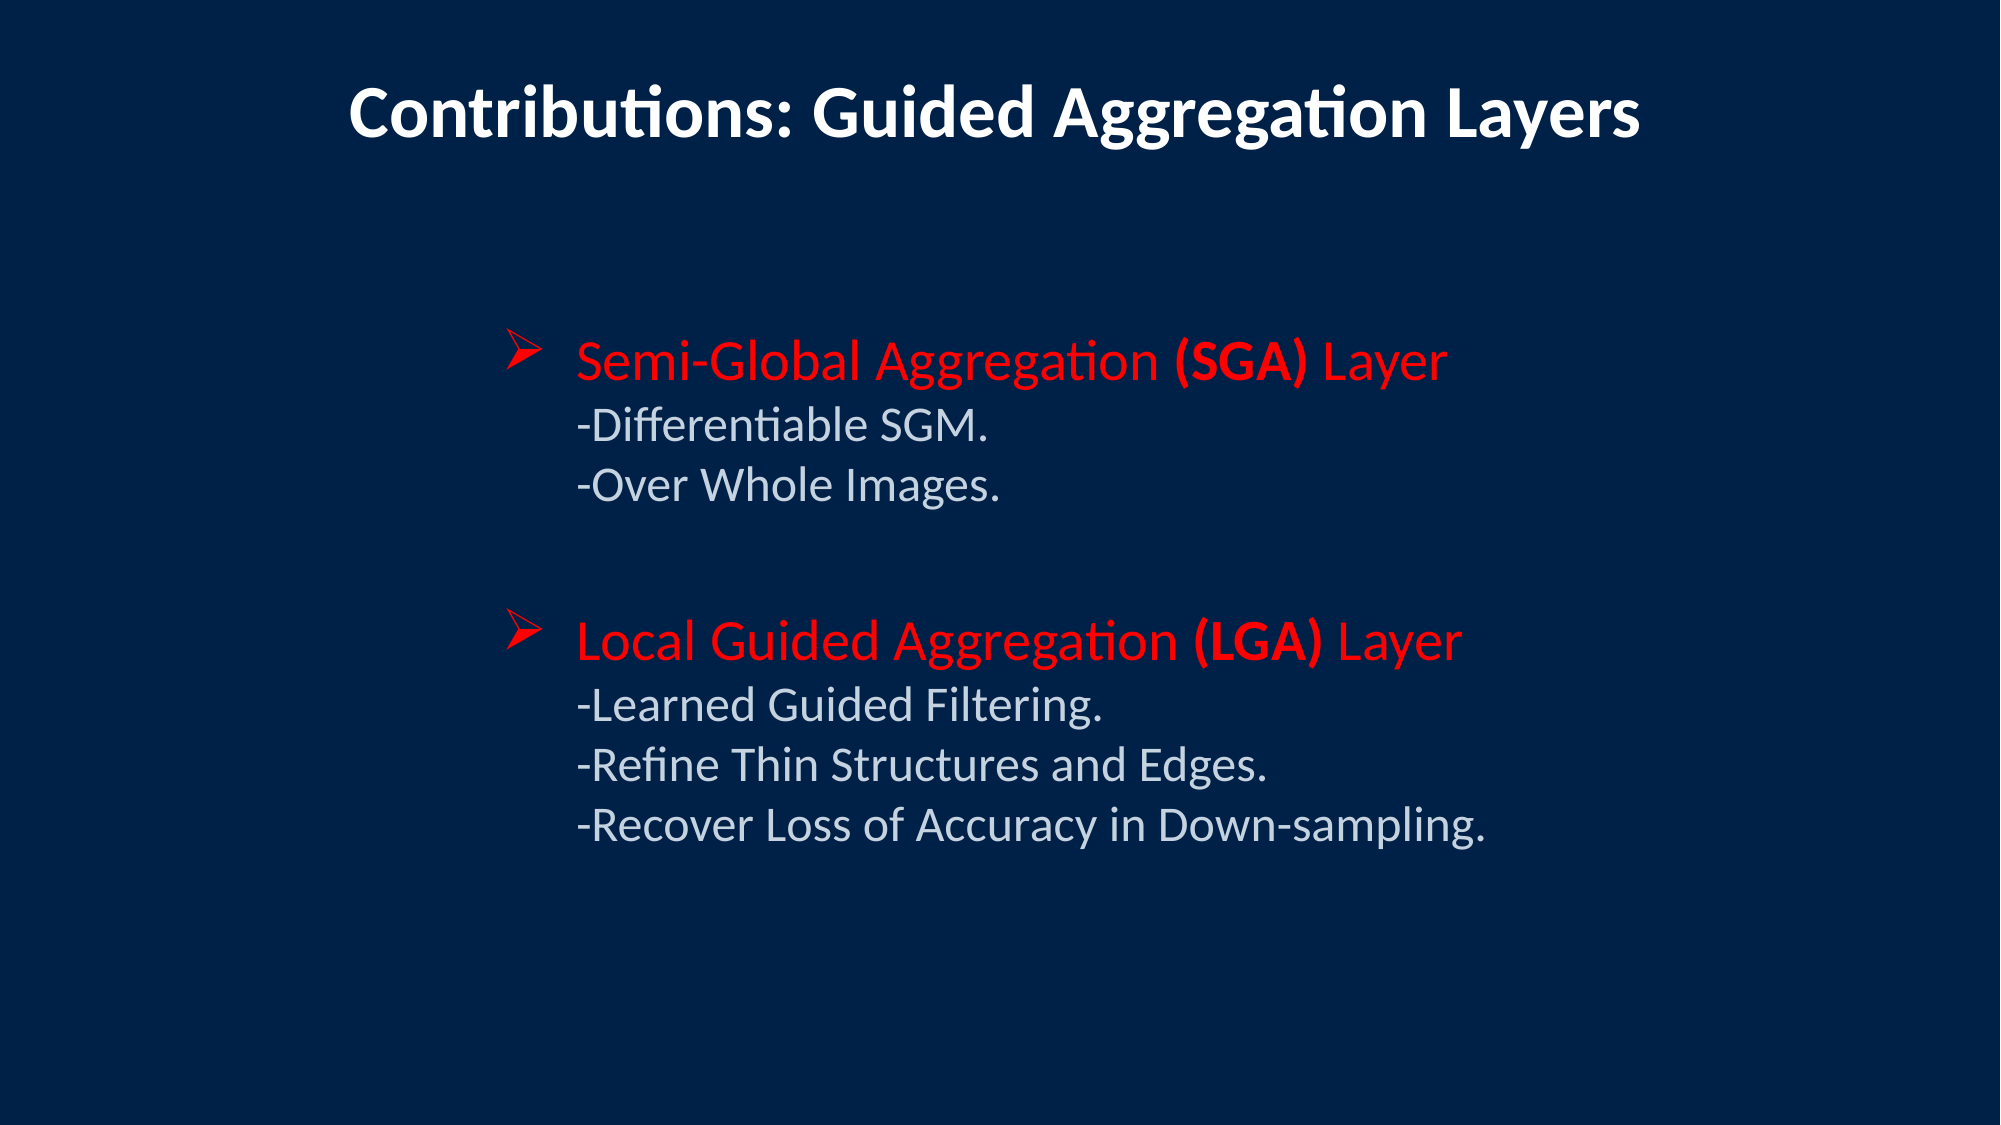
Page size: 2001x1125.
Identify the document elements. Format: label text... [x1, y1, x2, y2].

text_box Contributions: Guided Aggregation Layers [39, 54, 1954, 160]
text_box Semi-Global Aggregation (SGA) Layer -Differentiable SGM. -Over Whole Images. Local Guided Aggregation (LGA) Layer -Learned Guided Filtering. -Refine Thin Structures and Edges. -Recover Loss of Accuracy in Down-sampling. [486, 264, 1568, 860]
